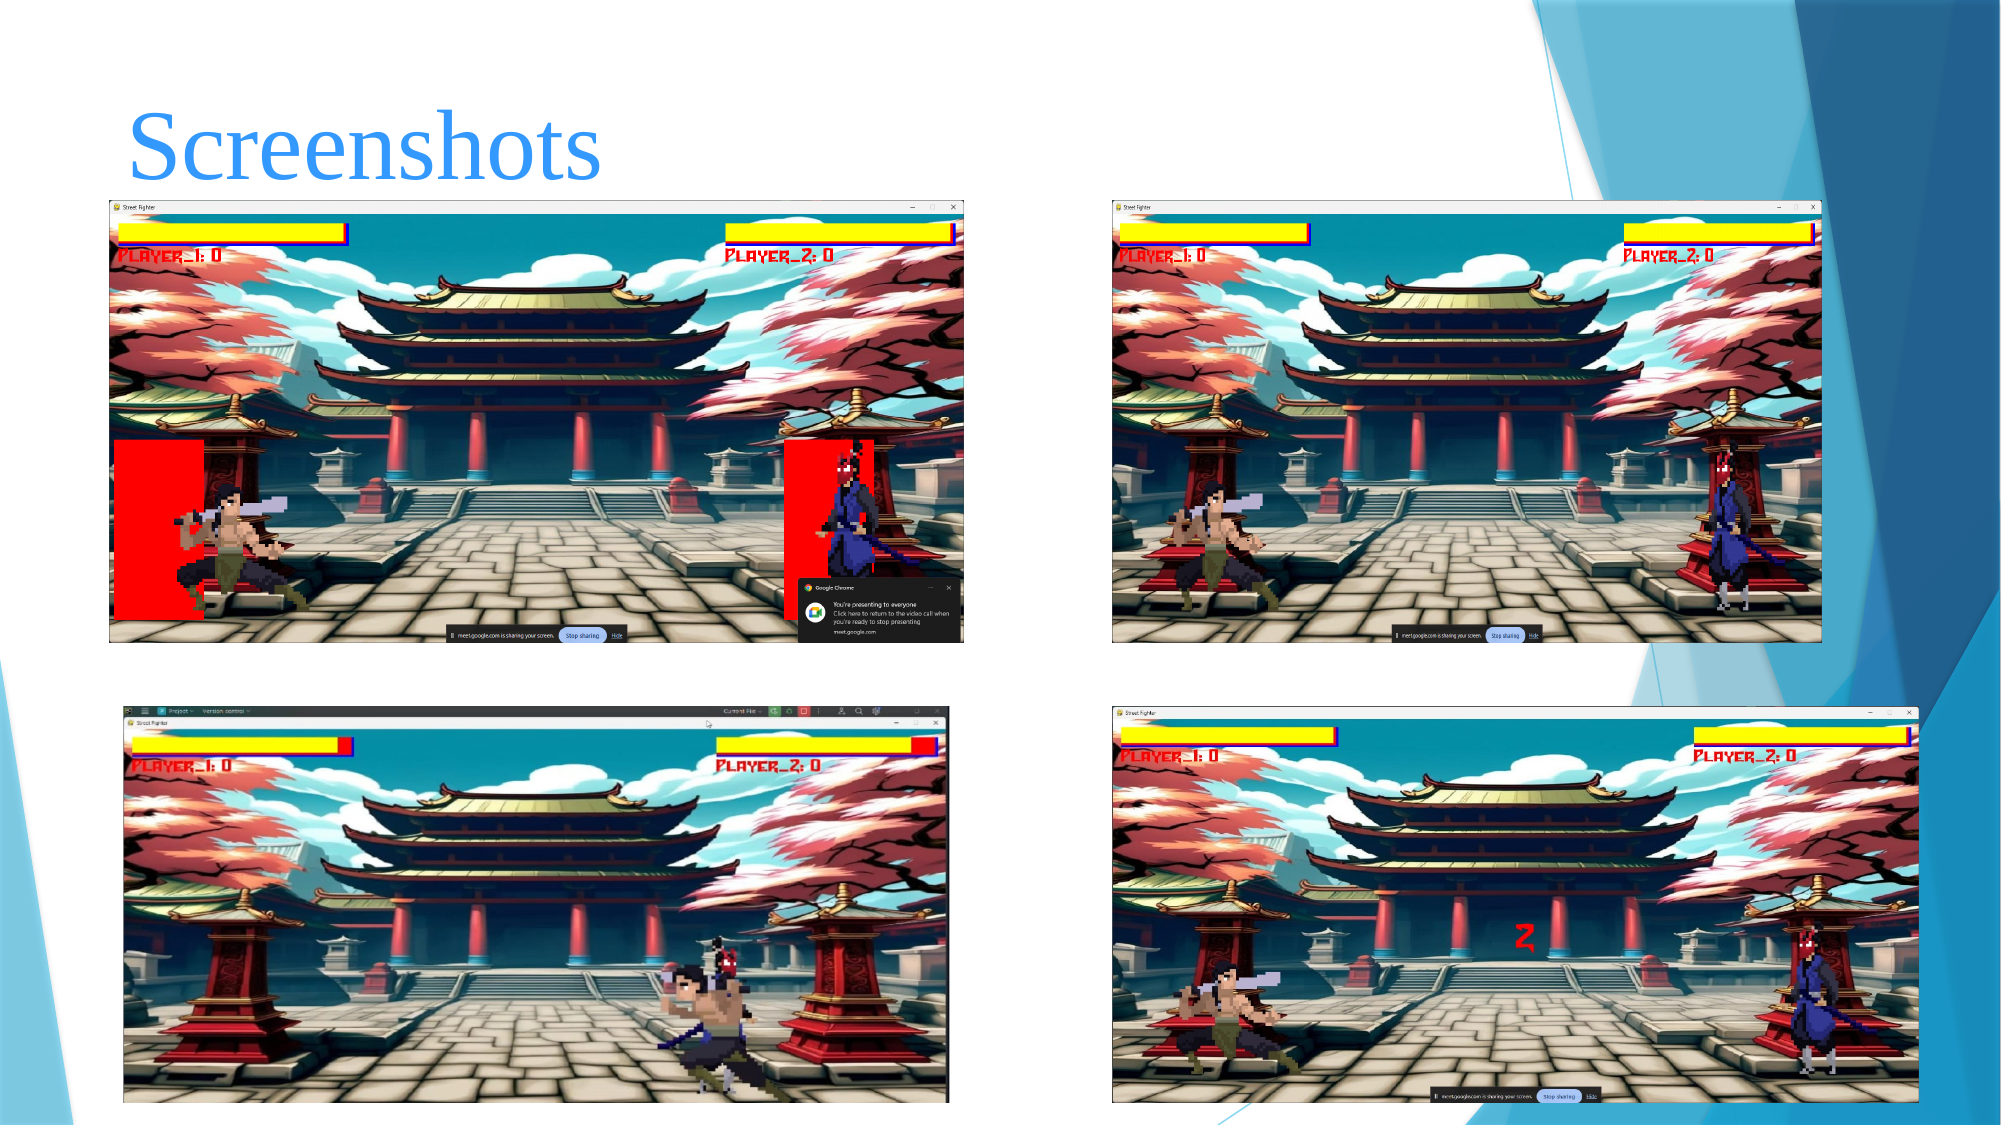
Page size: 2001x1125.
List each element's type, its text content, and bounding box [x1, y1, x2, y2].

picture [1111, 705, 1920, 1103]
picture [122, 705, 950, 1103]
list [108, 200, 964, 643]
picture [1111, 200, 1822, 643]
title Screenshots [111, 71, 1522, 201]
